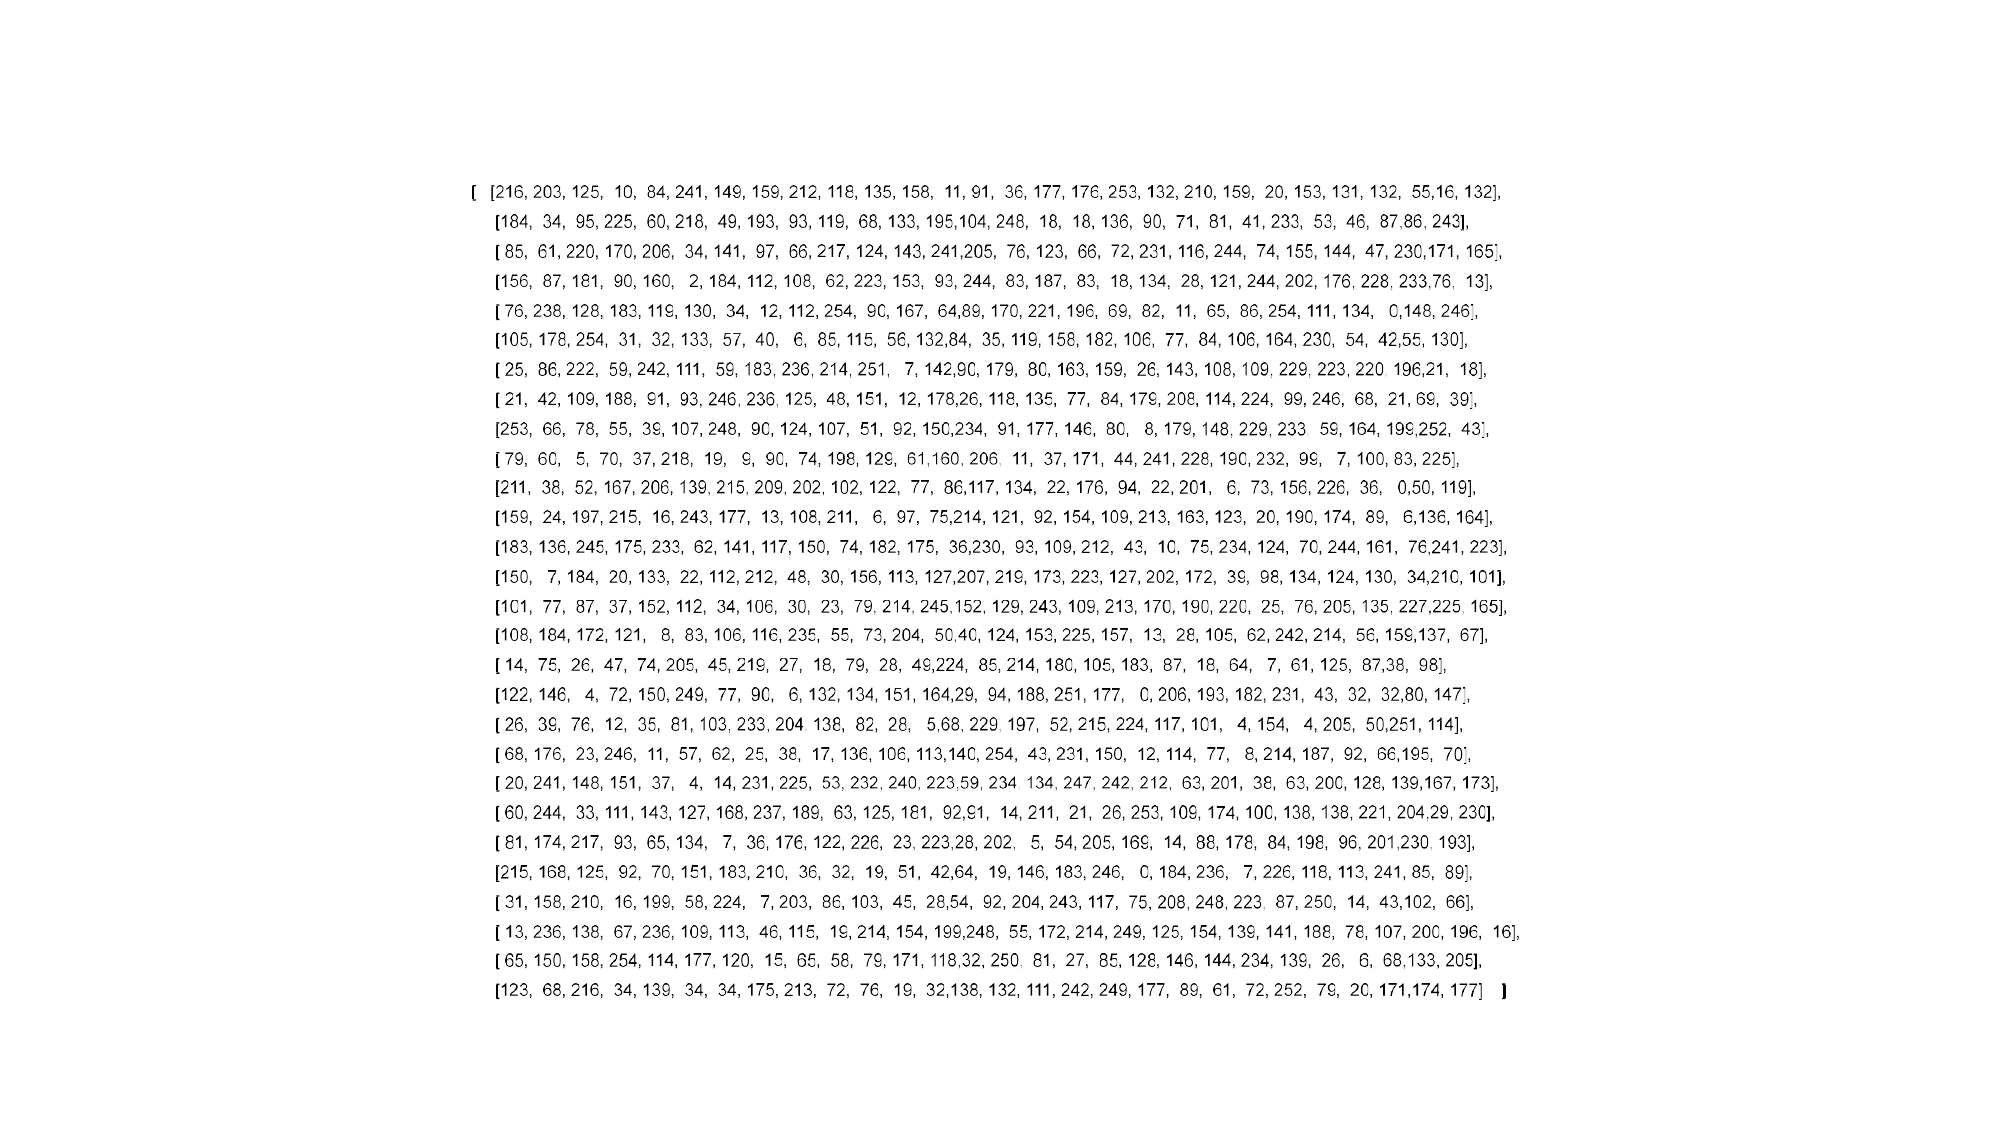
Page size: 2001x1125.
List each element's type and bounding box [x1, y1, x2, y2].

text_box [538, 658, 557, 671]
text_box [1478, 570, 1487, 583]
text_box [719, 510, 725, 523]
text_box [572, 510, 578, 523]
text_box [902, 244, 921, 258]
text_box [819, 422, 824, 435]
text_box [925, 362, 931, 375]
text_box [1450, 480, 1455, 493]
text_box [905, 304, 923, 317]
text_box [1254, 805, 1273, 819]
text_box [1228, 452, 1247, 465]
text_box [755, 332, 774, 346]
text_box [543, 422, 561, 435]
text_box [1412, 304, 1431, 317]
text_box [1266, 925, 1272, 938]
text_box [685, 244, 703, 258]
text_box [1006, 480, 1011, 493]
text_box [1367, 540, 1372, 553]
text_box [887, 332, 906, 346]
text_box [828, 244, 834, 257]
text_box [1031, 835, 1040, 849]
text_box [1067, 304, 1073, 317]
text_box [817, 244, 826, 257]
text_box [1173, 422, 1191, 435]
text_box [496, 776, 500, 792]
text_box [797, 953, 816, 967]
text_box [1164, 835, 1170, 848]
text_box [828, 185, 834, 198]
text_box [964, 510, 970, 523]
text_box [766, 452, 784, 465]
text_box [737, 658, 746, 671]
text_box [1096, 747, 1101, 760]
text_box [717, 600, 735, 613]
text_box [534, 895, 540, 908]
text_box [1398, 480, 1406, 494]
text_box [1075, 925, 1084, 938]
text_box [665, 304, 674, 317]
text_box [1104, 747, 1122, 761]
text_box [690, 925, 708, 938]
text_box [496, 422, 528, 438]
text_box [695, 214, 703, 228]
text_box [653, 510, 658, 523]
text_box [619, 776, 627, 789]
text_box [1148, 185, 1153, 198]
text_box [1286, 776, 1305, 789]
text_box [1274, 925, 1283, 938]
text_box [708, 422, 736, 435]
text_box [609, 600, 627, 613]
text_box [821, 570, 839, 583]
text_box [680, 422, 699, 435]
text_box [1200, 717, 1209, 731]
text_box [1292, 687, 1298, 701]
text_box [647, 600, 665, 613]
text_box [1111, 244, 1129, 257]
text_box [998, 983, 1016, 996]
text_box [789, 185, 798, 198]
text_box [822, 717, 841, 731]
text_box [1102, 805, 1121, 819]
text_box [1025, 865, 1044, 878]
text_box [1202, 422, 1309, 438]
text_box [543, 983, 561, 996]
text_box [1298, 570, 1316, 583]
text_box [614, 717, 623, 730]
text_box [1323, 717, 1351, 731]
text_box [1108, 304, 1127, 317]
text_box [1441, 570, 1447, 583]
text_box [1097, 717, 1106, 731]
text_box [566, 362, 594, 375]
text_box [1215, 510, 1221, 523]
text_box [534, 835, 540, 848]
text_box [955, 687, 973, 701]
text_box [1425, 776, 1430, 789]
text_box [1205, 953, 1210, 966]
text_box [638, 717, 656, 731]
text_box [1388, 392, 1397, 405]
text_box [1114, 452, 1133, 465]
text_box [902, 274, 920, 288]
text_box [1212, 953, 1231, 966]
text_box [852, 895, 857, 908]
text_box [652, 776, 670, 789]
text_box [1394, 865, 1400, 878]
text_box [1017, 658, 1023, 671]
text_box [951, 983, 957, 996]
text_box [985, 480, 994, 493]
text_box [742, 776, 760, 789]
text_box [989, 983, 995, 996]
text_box [1366, 510, 1384, 523]
text_box [1447, 244, 1453, 257]
text_box [1001, 510, 1010, 523]
text_box [510, 540, 528, 553]
text_box [1229, 274, 1235, 287]
text_box [1431, 570, 1439, 583]
text_box [1253, 776, 1272, 789]
text_box [1034, 185, 1040, 198]
text_box [581, 925, 599, 938]
text_box [718, 214, 736, 228]
text_box [1314, 214, 1332, 228]
text_box [1355, 865, 1364, 878]
text_box [995, 362, 1013, 376]
text_box [1039, 805, 1044, 819]
text_box [1167, 392, 1195, 405]
text_box [752, 185, 758, 198]
text_box [572, 274, 578, 287]
text_box [779, 747, 797, 761]
text_box [1302, 658, 1307, 671]
text_box [830, 925, 836, 938]
text_box [1362, 600, 1464, 615]
text_box [1389, 304, 1398, 317]
text_box [903, 185, 908, 198]
text_box [834, 805, 852, 819]
text_box [1138, 747, 1144, 760]
text_box [1043, 983, 1049, 996]
text_box [1009, 925, 1028, 938]
text_box [1366, 570, 1371, 583]
text_box [935, 274, 953, 288]
text_box [614, 925, 632, 938]
text_box [1001, 805, 1006, 819]
text_box [533, 304, 561, 317]
text_box [1289, 953, 1307, 967]
text_box [1067, 392, 1086, 405]
text_box [864, 628, 882, 641]
text_box [609, 687, 627, 701]
text_box [1082, 835, 1111, 849]
text_box [987, 362, 992, 375]
text_box [1451, 983, 1456, 996]
text_box [581, 510, 599, 523]
text_box [1311, 747, 1329, 761]
text_box [944, 480, 963, 494]
text_box [1057, 332, 1075, 346]
text_box [1452, 540, 1458, 553]
text_box [960, 214, 965, 228]
text_box [590, 835, 599, 848]
text_box [708, 658, 727, 671]
text_box [1097, 895, 1102, 908]
text_box [1209, 214, 1218, 228]
text_box [1155, 717, 1160, 730]
text_box [723, 953, 728, 966]
text_box [1445, 865, 1468, 882]
text_box [1096, 362, 1101, 375]
text_box [1073, 452, 1079, 465]
text_box [675, 687, 703, 701]
text_box [548, 540, 566, 553]
text_box [604, 747, 632, 761]
text_box [548, 570, 557, 583]
text_box [1286, 510, 1292, 523]
text_box [582, 983, 587, 996]
text_box [539, 332, 545, 346]
text_box [685, 835, 703, 849]
text_box [1076, 304, 1094, 317]
text_box [606, 244, 611, 257]
text_box [764, 570, 773, 583]
text_box [1012, 510, 1017, 523]
text_box [1427, 628, 1446, 641]
text_box [930, 510, 948, 523]
text_box [1197, 658, 1203, 671]
text_box [623, 628, 632, 641]
text_box [784, 983, 793, 996]
text_box [1383, 953, 1477, 970]
text_box [761, 895, 770, 908]
text_box [553, 776, 559, 789]
text_box [827, 214, 832, 228]
text_box [1441, 304, 1474, 321]
text_box [1295, 600, 1313, 613]
text_box [1055, 658, 1073, 671]
text_box [548, 332, 566, 346]
text_box [905, 925, 923, 938]
text_box [1263, 865, 1291, 878]
text_box [677, 835, 682, 848]
text_box [1428, 717, 1434, 730]
text_box [576, 570, 594, 583]
text_box [1416, 392, 1435, 405]
text_box [1084, 658, 1089, 671]
text_box [1164, 422, 1170, 435]
text_box [1266, 332, 1272, 346]
text_box [1502, 925, 1515, 941]
text_box [826, 392, 845, 405]
text_box [905, 570, 914, 583]
text_box [717, 805, 722, 819]
text_box [1078, 717, 1087, 730]
text_box [1493, 925, 1499, 938]
text_box [866, 452, 872, 465]
text_box [639, 570, 644, 583]
text_box [1143, 214, 1161, 228]
text_box [859, 214, 877, 228]
text_box [1204, 185, 1212, 198]
text_box [1315, 776, 1343, 789]
text_box [968, 214, 986, 228]
text_box [639, 687, 644, 701]
text_box [1409, 717, 1415, 730]
text_box [879, 747, 884, 760]
text_box [867, 304, 886, 317]
text_box [1151, 480, 1169, 493]
text_box [814, 835, 820, 848]
text_box [822, 776, 1020, 791]
text_box [694, 540, 713, 553]
text_box [1042, 185, 1061, 198]
text_box [876, 925, 886, 938]
text_box [794, 392, 812, 405]
text_box [1139, 274, 1145, 287]
text_box [935, 628, 953, 641]
text_box [710, 274, 715, 287]
text_box [756, 865, 765, 878]
text_box [1179, 480, 1198, 494]
text_box [1321, 658, 1326, 671]
text_box [623, 540, 642, 553]
text_box [742, 452, 751, 465]
text_box [1324, 304, 1329, 317]
text_box [876, 392, 881, 405]
text_box [681, 925, 687, 938]
text_box [1039, 925, 1044, 938]
text_box [748, 274, 753, 287]
text_box [1394, 244, 1422, 258]
text_box [1244, 687, 1262, 701]
text_box [1386, 658, 1404, 671]
text_box [543, 274, 561, 288]
text_box [878, 540, 896, 553]
text_box [751, 687, 770, 701]
text_box [629, 332, 635, 346]
text_box [1170, 805, 1176, 819]
text_box [1442, 687, 1466, 704]
text_box [637, 362, 665, 375]
text_box [1140, 687, 1149, 701]
text_box [1174, 362, 1193, 376]
text_box [652, 274, 670, 288]
text_box [897, 304, 902, 317]
text_box [1285, 925, 1291, 938]
text_box [1388, 983, 1397, 996]
text_box [1176, 628, 1195, 641]
text_box [656, 304, 662, 317]
text_box [1257, 244, 1275, 258]
text_box [1187, 244, 1192, 257]
text_box [1451, 925, 1456, 938]
text_box [1028, 805, 1037, 819]
text_box [629, 776, 635, 789]
text_box [585, 628, 604, 641]
text_box [907, 540, 913, 553]
text_box [505, 717, 523, 731]
text_box [901, 805, 907, 819]
text_box [1427, 510, 1446, 523]
text_box [1266, 717, 1285, 731]
text_box [897, 510, 915, 523]
text_box [857, 244, 862, 257]
text_box [685, 628, 703, 641]
text_box [917, 747, 922, 760]
text_box [1295, 185, 1300, 198]
text_box [685, 953, 690, 966]
text_box [803, 983, 812, 996]
text_box [501, 274, 507, 287]
text_box [1050, 717, 1068, 731]
text_box [1062, 628, 1090, 641]
text_box [1304, 717, 1313, 730]
text_box [1179, 244, 1184, 257]
text_box [506, 925, 512, 938]
text_box [931, 687, 950, 701]
text_box [1256, 510, 1275, 523]
text_box [1027, 983, 1033, 996]
text_box [501, 687, 507, 701]
text_box [685, 362, 690, 375]
text_box [619, 332, 627, 346]
text_box [1457, 510, 1462, 523]
text_box [1381, 687, 1399, 701]
text_box [547, 865, 566, 878]
text_box [538, 717, 557, 731]
text_box [1395, 422, 1414, 435]
text_box [935, 214, 953, 228]
text_box [784, 274, 790, 287]
text_box [839, 925, 848, 938]
text_box [1206, 628, 1211, 641]
text_box [543, 510, 561, 523]
text_box [956, 747, 976, 761]
text_box [1196, 865, 1224, 878]
text_box [491, 185, 504, 201]
text_box [920, 805, 926, 819]
text_box [793, 274, 811, 288]
text_box [496, 953, 500, 970]
text_box [746, 599, 752, 613]
text_box [1149, 510, 1154, 523]
text_box [496, 865, 509, 882]
text_box [1180, 983, 1198, 996]
text_box [1177, 510, 1183, 523]
text_box [1110, 510, 1128, 523]
text_box [951, 244, 957, 257]
text_box [681, 717, 687, 730]
text_box [505, 304, 523, 317]
text_box [1247, 274, 1275, 287]
text_box [1339, 835, 1432, 851]
text_box [1349, 422, 1355, 435]
text_box [576, 600, 594, 613]
text_box [753, 805, 781, 819]
text_box [1405, 895, 1410, 908]
text_box [1299, 452, 1318, 465]
text_box [612, 480, 631, 494]
text_box [1190, 925, 1196, 938]
text_box [779, 776, 807, 789]
text_box [641, 480, 669, 494]
text_box [1411, 747, 1429, 761]
text_box [1111, 274, 1117, 287]
text_box [1186, 570, 1191, 583]
text_box [1258, 540, 1263, 553]
text_box [566, 244, 594, 258]
text_box [748, 214, 753, 228]
text_box [736, 925, 745, 938]
text_box [1459, 925, 1478, 938]
text_box [822, 895, 841, 908]
text_box [748, 983, 753, 996]
text_box [893, 422, 912, 435]
text_box [1242, 362, 1387, 378]
text_box [604, 480, 610, 493]
text_box [505, 895, 514, 908]
text_box [547, 687, 566, 701]
text_box [1271, 214, 1299, 228]
text_box [1182, 776, 1201, 789]
text_box [870, 480, 875, 493]
text_box [732, 540, 741, 553]
text_box [893, 835, 1015, 851]
text_box [620, 510, 625, 523]
text_box [505, 452, 523, 465]
text_box [1223, 185, 1229, 198]
text_box [786, 392, 791, 405]
text_box [505, 747, 523, 761]
text_box [571, 835, 580, 848]
text_box [1195, 244, 1204, 258]
text_box [700, 865, 706, 878]
text_box [1138, 392, 1157, 405]
text_box [1336, 570, 1354, 583]
text_box [752, 628, 758, 641]
text_box [846, 658, 864, 671]
text_box [1226, 835, 1232, 848]
text_box [1007, 658, 1016, 671]
text_box [1092, 452, 1098, 465]
text_box [647, 835, 665, 849]
text_box [652, 540, 680, 553]
text_box [894, 983, 900, 996]
text_box [931, 953, 1022, 969]
text_box [643, 274, 649, 287]
text_box [714, 185, 720, 198]
text_box [840, 540, 858, 553]
text_box [836, 452, 855, 465]
text_box [751, 422, 770, 435]
text_box [832, 865, 850, 878]
text_box [1138, 983, 1144, 996]
text_box [519, 865, 528, 878]
text_box [1351, 304, 1370, 317]
text_box [966, 925, 994, 938]
text_box [1122, 658, 1127, 671]
text_box [652, 332, 670, 346]
text_box [519, 480, 524, 493]
text_box [1444, 747, 1467, 764]
text_box [857, 392, 862, 405]
text_box [864, 333, 873, 346]
text_box [1130, 392, 1136, 405]
text_box [643, 983, 649, 996]
text_box [690, 332, 708, 346]
text_box [953, 185, 959, 198]
text_box [1421, 983, 1440, 996]
text_box [1316, 304, 1321, 317]
text_box [1122, 835, 1127, 848]
text_box [1346, 333, 1364, 346]
text_box [1332, 628, 1341, 641]
text_box [1312, 392, 1340, 405]
text_box [991, 304, 997, 317]
text_box [643, 895, 649, 908]
text_box [505, 244, 523, 258]
text_box [807, 540, 825, 553]
text_box [1305, 835, 1324, 849]
text_box [926, 214, 932, 228]
text_box [1048, 332, 1054, 346]
text_box [516, 895, 521, 908]
text_box [606, 805, 611, 819]
text_box [1028, 304, 1046, 317]
text_box [637, 658, 656, 671]
text_box [548, 628, 566, 641]
text_box [836, 244, 845, 258]
text_box [1044, 274, 1062, 288]
text_box [496, 747, 500, 764]
text_box [1241, 953, 1269, 967]
text_box [809, 687, 815, 701]
text_box [996, 628, 1015, 641]
text_box [1313, 628, 1322, 641]
text_box [998, 865, 1006, 878]
text_box [1379, 185, 1397, 198]
text_box [1237, 925, 1255, 938]
text_box [1089, 717, 1094, 730]
text_box [666, 658, 694, 671]
text_box [1322, 953, 1340, 967]
text_box [1113, 925, 1141, 938]
text_box [1280, 480, 1286, 493]
text_box [759, 925, 778, 938]
text_box [1028, 747, 1047, 761]
text_box [1267, 658, 1276, 671]
text_box [1064, 510, 1069, 523]
text_box [647, 185, 665, 198]
text_box [745, 362, 889, 378]
text_box [1049, 214, 1057, 228]
text_box [982, 185, 987, 198]
text_box [1234, 835, 1253, 849]
text_box [955, 422, 983, 435]
text_box [1437, 362, 1442, 375]
text_box [770, 540, 776, 553]
text_box [931, 865, 949, 878]
text_box [1303, 747, 1308, 760]
text_box [647, 687, 665, 701]
text_box [619, 865, 637, 878]
text_box [505, 835, 514, 849]
text_box [925, 570, 931, 583]
text_box [1206, 658, 1215, 671]
text_box [1144, 599, 1150, 613]
text_box [677, 362, 682, 375]
text_box [1035, 274, 1041, 287]
text_box [1222, 392, 1231, 405]
text_box [907, 392, 916, 405]
text_box [576, 214, 594, 228]
text_box [1171, 717, 1180, 730]
text_box [1380, 214, 1460, 230]
text_box [1077, 480, 1082, 493]
text_box [571, 717, 590, 731]
text_box [931, 422, 950, 435]
text_box [1213, 362, 1231, 376]
text_box [1119, 274, 1128, 288]
text_box [963, 274, 991, 287]
text_box [859, 570, 877, 583]
text_box [866, 865, 872, 878]
text_box [496, 835, 500, 852]
text_box [718, 688, 736, 701]
text_box [505, 776, 523, 789]
text_box [1289, 480, 1307, 494]
text_box [1466, 244, 1472, 257]
text_box [949, 332, 967, 346]
text_box [580, 185, 599, 198]
text_box [1479, 600, 1502, 616]
text_box [1013, 452, 1018, 465]
text_box [1163, 658, 1182, 671]
text_box [696, 185, 701, 198]
text_box [614, 835, 632, 849]
text_box [689, 274, 698, 287]
text_box [997, 392, 1003, 405]
text_box [806, 925, 815, 938]
text_box [789, 422, 807, 435]
text_box [1211, 776, 1229, 789]
text_box [1034, 570, 1040, 583]
text_box [614, 805, 619, 819]
text_box [860, 895, 878, 908]
text_box [1110, 628, 1128, 641]
text_box [917, 332, 922, 346]
text_box [1101, 392, 1119, 405]
text_box [764, 274, 773, 287]
text_box [1440, 332, 1463, 349]
text_box [1130, 835, 1149, 849]
text_box [1042, 570, 1061, 583]
text_box [680, 392, 778, 408]
text_box [927, 717, 1001, 733]
text_box [1405, 687, 1423, 701]
text_box [989, 865, 995, 878]
text_box [1102, 688, 1120, 701]
text_box [1228, 332, 1234, 346]
text_box [1116, 599, 1121, 613]
text_box [1054, 687, 1073, 701]
text_box [1033, 953, 1042, 967]
text_box [693, 304, 711, 317]
text_box [893, 953, 899, 966]
text_box [1086, 925, 1092, 938]
text_box [1408, 540, 1427, 553]
text_box [1027, 422, 1033, 435]
text_box [840, 480, 858, 494]
text_box [1219, 600, 1247, 613]
text_box [1106, 422, 1125, 435]
text_box [577, 628, 583, 641]
text_box [1475, 274, 1488, 291]
text_box [1422, 452, 1455, 468]
text_box [1118, 570, 1137, 583]
text_box [652, 983, 670, 996]
text_box [679, 805, 684, 819]
text_box [1167, 747, 1172, 760]
text_box [935, 925, 940, 938]
text_box [615, 185, 621, 198]
text_box [1285, 274, 1313, 288]
text_box [1092, 658, 1111, 671]
text_box [784, 835, 803, 849]
text_box [826, 274, 844, 288]
text_box [873, 510, 882, 523]
text_box [576, 540, 604, 553]
text_box [1027, 776, 1171, 791]
text_box [778, 540, 787, 553]
text_box [1322, 805, 1490, 822]
text_box [1124, 600, 1133, 613]
text_box [680, 480, 824, 496]
text_box [821, 747, 830, 760]
text_box [1474, 185, 1496, 201]
text_box [790, 510, 796, 523]
text_box [714, 776, 720, 789]
text_box [1094, 925, 1103, 938]
text_box [1069, 805, 1078, 819]
text_box [510, 510, 528, 523]
text_box [911, 185, 929, 198]
text_box [671, 717, 680, 731]
text_box [1046, 658, 1052, 671]
text_box [1354, 776, 1359, 789]
text_box [1035, 983, 1041, 996]
text_box [1185, 510, 1204, 523]
text_box [1138, 510, 1147, 523]
text_box [496, 983, 500, 1000]
text_box [1413, 895, 1431, 908]
text_box [1131, 805, 1159, 819]
text_box [1323, 600, 1351, 613]
text_box [496, 480, 509, 497]
text_box [977, 480, 983, 493]
text_box [1073, 214, 1079, 228]
text_box [850, 570, 856, 583]
text_box [1347, 865, 1352, 878]
text_box [934, 747, 942, 761]
text_box [533, 805, 561, 819]
text_box [827, 983, 845, 996]
text_box [795, 983, 800, 996]
text_box [962, 304, 980, 317]
text_box [576, 805, 594, 819]
text_box [585, 865, 604, 878]
text_box [1246, 983, 1264, 996]
text_box [505, 362, 523, 376]
text_box [1292, 805, 1310, 819]
text_box [714, 244, 720, 257]
text_box [1251, 480, 1269, 494]
text_box [905, 362, 914, 375]
text_box [808, 185, 817, 198]
text_box [1229, 658, 1248, 671]
text_box [710, 570, 715, 583]
text_box [661, 510, 670, 523]
text_box [510, 274, 528, 288]
text_box [1017, 687, 1023, 701]
text_box [731, 953, 749, 967]
text_box [722, 185, 741, 198]
text_box [727, 510, 746, 523]
text_box [756, 244, 774, 258]
text_box [1080, 805, 1086, 819]
text_box [967, 805, 976, 819]
text_box [515, 925, 523, 938]
text_box [1095, 332, 1113, 346]
text_box [756, 983, 774, 996]
text_box [1324, 244, 1330, 257]
text_box [1374, 570, 1392, 583]
text_box [496, 717, 500, 734]
text_box [1158, 510, 1166, 523]
text_box [543, 895, 561, 908]
text_box [1167, 540, 1176, 553]
text_box [824, 304, 852, 317]
text_box [1441, 480, 1447, 493]
text_box [1461, 422, 1485, 438]
text_box [1387, 422, 1393, 435]
text_box [642, 422, 661, 435]
text_box [1366, 452, 1384, 465]
text_box [1132, 332, 1151, 346]
text_box [1310, 865, 1316, 878]
text_box [1006, 392, 1015, 405]
text_box [1268, 304, 1296, 317]
text_box [1143, 452, 1161, 465]
text_box [585, 688, 594, 701]
text_box [509, 983, 528, 996]
text_box [1197, 687, 1203, 701]
text_box [979, 658, 997, 671]
text_box [1394, 362, 1400, 375]
text_box [1228, 925, 1234, 938]
text_box [1332, 185, 1338, 198]
text_box [1350, 983, 1369, 996]
text_box [1276, 895, 1294, 908]
text_box [510, 332, 528, 346]
text_box [543, 600, 561, 613]
text_box [1008, 422, 1014, 435]
text_box [1245, 747, 1254, 761]
text_box [1291, 658, 1300, 671]
text_box [539, 628, 545, 641]
text_box [1312, 925, 1331, 938]
text_box [575, 480, 593, 494]
text_box [1295, 510, 1313, 523]
text_box [687, 805, 706, 819]
text_box [1378, 332, 1397, 346]
text_box [1412, 185, 1430, 198]
text_box [1320, 422, 1338, 435]
text_box [679, 747, 697, 760]
text_box [1014, 480, 1032, 494]
text_box [506, 185, 512, 198]
text_box [581, 274, 590, 288]
text_box [1082, 214, 1090, 228]
text_box [912, 658, 931, 671]
text_box [1470, 540, 1502, 556]
text_box [872, 805, 890, 819]
text_box [1191, 600, 1209, 613]
text_box [1102, 214, 1107, 228]
text_box [1304, 895, 1332, 908]
text_box [1012, 895, 1040, 908]
text_box [747, 835, 765, 849]
text_box [572, 925, 578, 938]
text_box [716, 362, 734, 376]
text_box [726, 304, 745, 317]
text_box [964, 244, 992, 258]
text_box [1086, 332, 1092, 346]
text_box [863, 805, 869, 819]
text_box [846, 510, 851, 523]
text_box [779, 658, 798, 671]
text_box [639, 599, 644, 613]
text_box [681, 865, 687, 878]
text_box [885, 687, 890, 701]
text_box [1006, 570, 1011, 583]
text_box [1102, 628, 1107, 641]
text_box [576, 747, 594, 761]
text_box [712, 747, 730, 761]
text_box [818, 332, 836, 346]
text_box [1280, 953, 1286, 966]
text_box [1348, 895, 1353, 908]
text_box [1104, 362, 1122, 376]
text_box [769, 304, 778, 317]
text_box [1465, 185, 1471, 198]
text_box [1412, 925, 1440, 938]
text_box [995, 570, 1004, 583]
text_box [1147, 983, 1165, 996]
text_box [745, 747, 764, 761]
text_box [1040, 214, 1046, 228]
text_box [647, 392, 656, 405]
text_box [1439, 835, 1445, 848]
text_box [1074, 687, 1080, 701]
text_box [1470, 570, 1475, 583]
text_box [610, 304, 616, 317]
text_box [949, 747, 954, 760]
text_box [514, 185, 523, 198]
text_box [1176, 215, 1185, 228]
text_box [874, 452, 893, 465]
text_box [1272, 687, 1291, 701]
text_box [789, 687, 798, 701]
text_box [1028, 332, 1037, 346]
text_box [1324, 274, 1454, 290]
text_box [1469, 362, 1482, 379]
text_box [510, 214, 528, 228]
text_box [1172, 835, 1182, 848]
text_box [664, 953, 674, 966]
text_box [1375, 925, 1381, 938]
text_box [1026, 687, 1044, 701]
text_box [792, 805, 798, 819]
text_box [1471, 599, 1477, 613]
text_box [1026, 628, 1031, 641]
text_box [648, 304, 654, 317]
text_box [897, 570, 902, 583]
text_box [539, 687, 545, 701]
text_box [1402, 747, 1408, 760]
text_box [652, 895, 670, 908]
text_box [1206, 687, 1224, 701]
text_box [1110, 214, 1128, 228]
text_box [538, 244, 547, 258]
text_box [568, 392, 573, 405]
text_box [1184, 185, 1193, 198]
text_box [1474, 244, 1498, 261]
text_box [510, 600, 519, 613]
text_box [723, 628, 741, 641]
text_box [718, 570, 723, 583]
text_box [856, 717, 874, 731]
text_box [1419, 510, 1424, 523]
text_box [1448, 835, 1470, 852]
text_box [1471, 776, 1494, 792]
text_box [1295, 244, 1313, 258]
text_box [897, 925, 902, 938]
text_box [1419, 628, 1424, 641]
text_box [1142, 304, 1160, 317]
text_box [549, 244, 554, 257]
text_box [1246, 805, 1251, 819]
text_box [857, 925, 866, 938]
text_box [957, 362, 976, 376]
text_box [955, 865, 973, 878]
text_box [520, 599, 526, 613]
text_box [606, 717, 611, 730]
text_box [1502, 983, 1506, 1000]
text_box [539, 865, 545, 878]
text_box [496, 895, 500, 912]
text_box [901, 953, 910, 966]
text_box [1450, 392, 1473, 409]
text_box [1290, 570, 1295, 583]
text_box [672, 452, 677, 465]
text_box [614, 244, 632, 258]
text_box [1160, 865, 1165, 878]
text_box [972, 540, 1000, 553]
text_box [1404, 304, 1410, 317]
text_box [1081, 452, 1090, 465]
text_box [1008, 717, 1014, 730]
text_box [1108, 185, 1137, 198]
text_box [953, 510, 962, 523]
text_box [680, 510, 708, 523]
text_box [1392, 776, 1397, 789]
text_box [775, 865, 784, 878]
text_box [1356, 895, 1365, 908]
text_box [1394, 452, 1412, 465]
text_box [722, 776, 732, 789]
text_box [1146, 570, 1174, 583]
text_box [801, 805, 819, 819]
text_box [1343, 304, 1348, 317]
text_box [604, 214, 632, 228]
text_box [854, 274, 882, 288]
text_box [789, 304, 794, 317]
text_box [894, 244, 900, 257]
text_box [1064, 865, 1082, 878]
text_box [870, 540, 875, 553]
text_box [996, 214, 1024, 228]
text_box [1214, 244, 1242, 257]
text_box [713, 452, 722, 465]
text_box [887, 747, 906, 761]
text_box [789, 244, 807, 258]
text_box [788, 628, 816, 641]
text_box [582, 835, 587, 848]
text_box [936, 658, 964, 671]
text_box [849, 747, 868, 761]
text_box [501, 628, 507, 641]
text_box [590, 895, 599, 908]
text_box [1268, 835, 1286, 849]
text_box [1015, 540, 1034, 553]
text_box [761, 628, 766, 641]
text_box [1009, 806, 1018, 819]
text_box [1419, 658, 1442, 674]
text_box [681, 332, 687, 346]
text_box [543, 214, 561, 228]
text_box [1232, 185, 1250, 198]
text_box [1314, 687, 1333, 701]
text_box [1026, 392, 1031, 405]
text_box [998, 422, 1006, 435]
text_box [813, 747, 818, 760]
text_box [1223, 983, 1229, 996]
text_box [725, 805, 743, 819]
text_box [577, 865, 583, 878]
text_box [847, 687, 853, 701]
text_box [1045, 244, 1063, 258]
text_box [822, 835, 841, 848]
text_box [788, 600, 806, 613]
text_box [1332, 244, 1351, 258]
text_box [819, 214, 824, 228]
text_box [623, 185, 632, 198]
text_box [1216, 806, 1235, 819]
text_box [959, 392, 978, 405]
text_box [1460, 362, 1466, 375]
text_box [1463, 776, 1468, 789]
text_box [514, 658, 523, 671]
text_box [1328, 570, 1333, 583]
text_box [1351, 185, 1357, 198]
text_box [1208, 805, 1214, 819]
text_box [1357, 422, 1376, 435]
text_box [1362, 776, 1381, 789]
text_box [1220, 214, 1226, 228]
text_box [1158, 540, 1164, 553]
text_box [871, 422, 876, 435]
text_box [893, 274, 899, 287]
text_box [1329, 658, 1347, 671]
text_box [622, 805, 627, 819]
text_box [1214, 392, 1220, 405]
text_box [933, 362, 952, 375]
text_box [1219, 274, 1228, 287]
text_box [1037, 244, 1042, 257]
text_box [1192, 717, 1197, 730]
text_box [860, 422, 869, 435]
text_box [1428, 244, 1434, 257]
text_box [680, 452, 689, 465]
text_box [580, 304, 599, 317]
text_box [1317, 983, 1336, 996]
text_box [799, 452, 817, 465]
text_box [912, 953, 918, 966]
text_box [892, 628, 920, 641]
text_box [779, 895, 807, 908]
text_box [865, 244, 883, 257]
text_box [538, 392, 556, 405]
text_box [1357, 452, 1363, 465]
text_box [756, 658, 765, 671]
text_box [1303, 332, 1331, 346]
text_box [916, 540, 934, 553]
text_box [1077, 274, 1095, 288]
text_box [634, 628, 640, 641]
text_box [743, 540, 748, 553]
text_box [1415, 422, 1447, 438]
text_box [718, 983, 736, 996]
text_box [572, 953, 578, 966]
text_box [800, 185, 805, 198]
text_box [798, 540, 804, 553]
text_box [1148, 274, 1166, 288]
text_box [1205, 362, 1210, 375]
text_box [1068, 599, 1074, 613]
text_box [910, 805, 919, 819]
text_box [1237, 717, 1247, 730]
text_box [878, 480, 896, 493]
text_box [675, 214, 684, 228]
text_box [642, 925, 670, 938]
text_box [615, 895, 621, 908]
text_box [1407, 570, 1426, 583]
text_box [767, 865, 772, 878]
text_box [576, 452, 585, 465]
text_box [680, 570, 698, 583]
text_box [761, 185, 779, 198]
text_box [538, 452, 557, 465]
text_box [1045, 540, 1050, 553]
text_box [1190, 540, 1209, 553]
text_box [797, 304, 803, 317]
text_box [685, 983, 703, 996]
text_box [831, 628, 849, 641]
text_box [1099, 953, 1118, 967]
text_box [571, 983, 580, 996]
text_box [1324, 510, 1330, 523]
text_box [1366, 717, 1384, 731]
text_box [1168, 865, 1186, 878]
text_box [501, 510, 507, 523]
text_box [1139, 244, 1158, 258]
text_box [724, 540, 730, 553]
text_box [1318, 865, 1327, 878]
text_box [1110, 570, 1115, 583]
text_box [960, 983, 978, 996]
text_box [931, 244, 950, 257]
text_box [1386, 628, 1391, 641]
text_box [1207, 747, 1225, 760]
text_box [628, 510, 637, 523]
text_box [765, 953, 771, 966]
text_box [728, 865, 746, 878]
text_box [1118, 480, 1137, 494]
text_box [855, 332, 861, 346]
text_box [1433, 776, 1452, 789]
text_box [1066, 953, 1084, 966]
text_box [496, 805, 500, 822]
text_box [1345, 925, 1364, 938]
text_box [501, 332, 507, 346]
text_box [865, 185, 870, 198]
text_box [1304, 925, 1310, 938]
text_box [938, 304, 957, 317]
text_box [1089, 895, 1094, 908]
text_box [1029, 600, 1057, 613]
text_box [1302, 865, 1307, 878]
text_box [543, 953, 561, 967]
text_box [1077, 600, 1095, 613]
text_box [1167, 362, 1172, 375]
text_box [936, 392, 954, 405]
text_box [1085, 480, 1103, 494]
text_box [533, 185, 561, 198]
text_box [1413, 983, 1419, 996]
text_box [658, 392, 663, 405]
text_box [1130, 658, 1148, 671]
text_box [501, 570, 507, 583]
text_box [1156, 185, 1174, 198]
text_box [972, 185, 980, 198]
text_box [675, 185, 694, 198]
text_box [755, 600, 773, 613]
text_box [1163, 452, 1169, 465]
text_box [1047, 480, 1065, 493]
text_box [1374, 865, 1392, 878]
text_box [633, 452, 651, 465]
text_box [1261, 600, 1280, 613]
text_box [1444, 717, 1458, 734]
text_box [1092, 540, 1098, 553]
text_box [1432, 332, 1437, 346]
text_box [1394, 628, 1413, 641]
text_box [505, 805, 523, 819]
text_box [851, 835, 879, 849]
text_box [988, 687, 1006, 701]
text_box [1034, 510, 1052, 523]
text_box [888, 214, 894, 228]
text_box [1236, 687, 1241, 701]
text_box [1137, 362, 1156, 376]
text_box [888, 570, 894, 583]
text_box [1263, 747, 1272, 760]
text_box [923, 687, 928, 701]
text_box [1007, 244, 1025, 258]
text_box [685, 599, 690, 613]
text_box [873, 185, 891, 198]
text_box [609, 510, 618, 523]
text_box [933, 570, 952, 583]
text_box [1241, 392, 1269, 405]
text_box [719, 865, 725, 878]
text_box [1176, 304, 1182, 317]
text_box [911, 480, 929, 493]
text_box [949, 540, 967, 553]
text_box [1116, 717, 1144, 730]
text_box [1297, 835, 1303, 848]
text_box [576, 392, 594, 405]
text_box [1274, 983, 1302, 996]
text_box [1182, 599, 1188, 613]
text_box [685, 895, 703, 908]
text_box [1437, 185, 1442, 198]
text_box [856, 687, 874, 701]
text_box [1299, 540, 1318, 553]
text_box [776, 835, 782, 848]
text_box [1360, 480, 1378, 494]
text_box [1213, 983, 1222, 996]
text_box [1380, 983, 1385, 996]
text_box [510, 628, 528, 641]
text_box [1093, 687, 1099, 701]
text_box [1021, 452, 1027, 465]
text_box [926, 983, 945, 996]
text_box [1124, 332, 1130, 346]
text_box [854, 600, 985, 615]
text_box [789, 925, 794, 938]
text_box [1446, 895, 1469, 911]
text_box [781, 422, 786, 435]
text_box [1282, 747, 1292, 760]
text_box [501, 599, 507, 613]
text_box [580, 776, 599, 789]
text_box [989, 392, 995, 405]
text_box [1020, 332, 1025, 346]
text_box [818, 687, 836, 701]
text_box [821, 600, 839, 613]
text_box [1258, 717, 1263, 730]
text_box [1284, 392, 1302, 405]
text_box [1137, 953, 1156, 967]
text_box [501, 214, 507, 228]
text_box [1196, 835, 1215, 849]
text_box [649, 805, 668, 819]
text_box [1165, 333, 1184, 346]
text_box [571, 658, 590, 671]
text_box [1341, 185, 1350, 198]
text_box [1237, 332, 1255, 346]
text_box [814, 658, 820, 671]
text_box [1227, 570, 1246, 583]
text_box [1375, 540, 1384, 553]
text_box [957, 570, 985, 583]
text_box [1058, 362, 1063, 375]
text_box [615, 540, 621, 553]
text_box [1210, 717, 1216, 730]
text_box [733, 244, 739, 257]
text_box [1426, 362, 1435, 375]
text_box [1043, 953, 1049, 966]
text_box [609, 362, 627, 376]
text_box [1001, 600, 1019, 613]
text_box [1244, 865, 1253, 878]
text_box [1099, 983, 1127, 996]
text_box [1146, 747, 1155, 760]
text_box [641, 805, 646, 819]
text_box [719, 925, 725, 938]
text_box [648, 747, 654, 760]
text_box [927, 392, 933, 405]
text_box [1260, 570, 1279, 583]
text_box [1048, 304, 1054, 317]
text_box [1025, 658, 1035, 671]
text_box [841, 747, 847, 760]
text_box [1338, 865, 1344, 878]
text_box [904, 687, 910, 701]
text_box [1179, 805, 1197, 819]
text_box [1056, 865, 1061, 878]
text_box [1365, 244, 1384, 258]
text_box [1174, 953, 1193, 967]
text_box [542, 480, 560, 494]
text_box [1359, 953, 1369, 967]
text_box [1242, 215, 1251, 228]
text_box [1181, 452, 1209, 465]
text_box [647, 570, 665, 583]
text_box [828, 452, 834, 465]
text_box [1275, 628, 1303, 641]
text_box [533, 925, 561, 938]
text_box [543, 747, 561, 761]
text_box [1160, 244, 1165, 257]
text_box [865, 392, 874, 405]
text_box [1348, 687, 1366, 701]
text_box [689, 776, 698, 789]
text_box [1016, 717, 1035, 731]
text_box [572, 304, 578, 317]
text_box [756, 274, 761, 287]
text_box [1286, 244, 1292, 257]
text_box [827, 510, 836, 523]
text_box [1465, 510, 1488, 527]
text_box [590, 983, 599, 996]
text_box [864, 953, 882, 967]
text_box [609, 570, 627, 583]
text_box [506, 658, 512, 671]
text_box [797, 925, 803, 938]
text_box [1187, 214, 1192, 228]
text_box [496, 687, 500, 704]
text_box [1047, 925, 1065, 938]
text_box [1437, 244, 1446, 258]
text_box [1317, 480, 1345, 494]
text_box [1124, 540, 1143, 553]
text_box [1253, 214, 1259, 228]
text_box [831, 953, 849, 967]
text_box [1152, 925, 1158, 938]
text_box [1206, 392, 1211, 405]
text_box [879, 658, 897, 671]
text_box [1303, 185, 1321, 198]
text_box [1102, 510, 1107, 523]
text_box [761, 304, 766, 317]
text_box [600, 452, 618, 465]
text_box [875, 865, 883, 878]
text_box [1324, 628, 1330, 641]
text_box [614, 274, 632, 288]
text_box [1028, 362, 1047, 376]
text_box [1175, 747, 1180, 760]
text_box [1047, 805, 1053, 819]
text_box [945, 185, 951, 198]
text_box [847, 332, 853, 346]
text_box [756, 570, 761, 583]
text_box [576, 422, 594, 435]
text_box [726, 570, 735, 583]
text_box [700, 717, 807, 733]
text_box [571, 895, 580, 908]
text_box [647, 214, 665, 228]
text_box [591, 274, 597, 287]
text_box [1219, 540, 1247, 553]
text_box [606, 392, 611, 405]
text_box [868, 925, 874, 938]
text_box [685, 304, 690, 317]
text_box [609, 422, 627, 435]
text_box [642, 244, 670, 258]
text_box [672, 422, 677, 435]
text_box [898, 865, 907, 878]
text_box [1044, 452, 1062, 465]
text_box [677, 599, 682, 613]
text_box [1489, 570, 1494, 583]
text_box [1231, 776, 1236, 789]
text_box [1247, 628, 1265, 641]
text_box [1400, 776, 1418, 789]
text_box [925, 747, 931, 760]
text_box [1000, 304, 1018, 317]
text_box [693, 953, 711, 966]
text_box [762, 540, 767, 553]
text_box [774, 953, 783, 967]
text_box [516, 835, 521, 848]
text_box [1227, 480, 1236, 494]
text_box [693, 599, 702, 613]
text_box [822, 658, 831, 671]
text_box [686, 214, 692, 228]
text_box [832, 480, 837, 493]
text_box [714, 628, 720, 641]
text_box [516, 392, 521, 405]
text_box [925, 332, 943, 346]
text_box [693, 362, 699, 375]
text_box [1220, 452, 1226, 465]
text_box [539, 540, 545, 553]
text_box [1199, 332, 1217, 346]
text_box [1158, 687, 1186, 701]
text_box [661, 452, 670, 465]
text_box [1460, 628, 1483, 644]
text_box [1184, 304, 1190, 317]
text_box [581, 953, 599, 967]
text_box [1428, 540, 1450, 556]
text_box [1144, 628, 1150, 641]
text_box [943, 805, 961, 819]
text_box [1066, 362, 1084, 376]
text_box [1356, 628, 1375, 641]
text_box [1403, 510, 1413, 523]
text_box [623, 895, 632, 908]
text_box [893, 688, 902, 701]
text_box [1337, 452, 1346, 465]
text_box [1389, 717, 1408, 731]
text_box [1370, 185, 1376, 198]
text_box [836, 185, 842, 198]
text_box [805, 304, 814, 317]
text_box [1072, 510, 1090, 523]
text_box [1199, 925, 1217, 938]
text_box [582, 895, 587, 908]
text_box [982, 332, 1000, 346]
text_box [1167, 953, 1172, 966]
text_box [1195, 185, 1201, 198]
text_box [656, 953, 662, 966]
text_box [983, 895, 1001, 908]
text_box [835, 214, 844, 228]
text_box [888, 717, 907, 731]
text_box [950, 895, 968, 908]
text_box [1210, 274, 1216, 287]
text_box [897, 214, 915, 228]
text_box [1362, 658, 1381, 671]
text_box [893, 895, 912, 908]
text_box [1274, 332, 1293, 346]
text_box [954, 628, 977, 644]
text_box [1194, 570, 1212, 583]
text_box [533, 776, 552, 789]
text_box [1065, 422, 1070, 435]
text_box [899, 392, 905, 405]
text_box [1346, 214, 1365, 228]
text_box [1014, 570, 1023, 583]
text_box [1049, 895, 1077, 908]
text_box [762, 510, 767, 523]
text_box [723, 835, 732, 848]
text_box [1140, 865, 1149, 878]
text_box [1183, 747, 1192, 760]
text_box [723, 333, 741, 346]
text_box [543, 835, 561, 848]
text_box [814, 717, 820, 730]
text_box [1266, 540, 1285, 553]
text_box [510, 570, 528, 583]
text_box [972, 510, 981, 523]
text_box [985, 747, 1013, 761]
text_box [827, 422, 845, 435]
text_box [615, 628, 621, 641]
text_box [787, 570, 806, 583]
text_box [1379, 895, 1398, 908]
text_box [1072, 185, 1077, 198]
text_box [1355, 392, 1373, 405]
text_box [727, 925, 733, 938]
text_box [1466, 274, 1472, 287]
text_box [1307, 304, 1313, 317]
text_box [1034, 392, 1053, 405]
text_box [926, 895, 945, 908]
text_box [511, 865, 516, 878]
text_box [1265, 185, 1283, 198]
text_box [505, 953, 523, 967]
text_box [1092, 865, 1120, 878]
text_box [838, 510, 843, 523]
text_box [770, 510, 779, 523]
text_box [756, 214, 774, 228]
text_box [1223, 510, 1242, 523]
text_box [496, 925, 500, 941]
text_box [748, 658, 753, 671]
text_box [923, 422, 928, 435]
text_box [789, 214, 807, 228]
text_box [501, 540, 507, 553]
text_box [610, 776, 616, 789]
text_box [1256, 452, 1284, 465]
text_box [1034, 628, 1053, 641]
text_box [576, 332, 604, 346]
text_box [1061, 983, 1089, 996]
text_box [538, 362, 557, 376]
text_box [604, 658, 623, 671]
text_box [572, 185, 578, 198]
text_box [1056, 747, 1075, 761]
text_box [1181, 274, 1199, 288]
text_box [722, 244, 732, 258]
text_box [1005, 185, 1023, 198]
text_box [1035, 422, 1054, 435]
text_box [799, 510, 817, 523]
text_box [1073, 422, 1092, 435]
text_box [534, 747, 540, 760]
text_box [648, 953, 654, 966]
text_box [1445, 185, 1454, 198]
text_box [993, 599, 998, 613]
text_box [745, 570, 754, 583]
text_box [1434, 687, 1440, 701]
text_box [1129, 953, 1134, 966]
text_box [969, 480, 974, 493]
text_box [1053, 540, 1071, 553]
text_box [1207, 304, 1225, 317]
text_box [1100, 540, 1109, 553]
text_box [656, 747, 662, 760]
text_box [1006, 274, 1024, 288]
text_box [1377, 747, 1396, 761]
text_box [1152, 600, 1171, 613]
text_box [1163, 717, 1169, 730]
text_box [1284, 805, 1289, 819]
text_box [762, 776, 767, 789]
text_box [1458, 480, 1471, 497]
text_box [977, 805, 983, 819]
text_box [1437, 717, 1442, 730]
text_box [1240, 304, 1258, 317]
text_box [1386, 540, 1391, 553]
text_box [1161, 925, 1179, 938]
text_box [1450, 570, 1459, 583]
text_box [652, 865, 670, 878]
text_box [1153, 628, 1162, 641]
text_box [1105, 599, 1114, 613]
text_box [1402, 333, 1421, 346]
text_box [705, 452, 710, 465]
text_box [614, 983, 632, 996]
text_box [511, 480, 516, 493]
text_box [1055, 835, 1073, 849]
text_box [713, 895, 741, 908]
text_box [860, 983, 879, 996]
text_box [1012, 332, 1017, 346]
text_box [1077, 747, 1082, 760]
text_box [1081, 540, 1090, 553]
text_box [572, 776, 578, 789]
text_box [614, 392, 632, 405]
text_box [690, 865, 699, 878]
text_box [909, 865, 914, 878]
text_box [661, 628, 670, 641]
text_box [1078, 244, 1096, 258]
text_box [769, 628, 778, 641]
text_box [1402, 362, 1421, 376]
text_box [1071, 570, 1099, 583]
text_box [718, 274, 736, 288]
text_box [988, 628, 993, 641]
text_box [1399, 392, 1404, 405]
text_box [1145, 422, 1153, 435]
text_box [1332, 510, 1351, 523]
text_box [1383, 925, 1402, 938]
text_box [799, 865, 817, 878]
text_box [1328, 540, 1356, 553]
text_box [1200, 480, 1205, 493]
text_box [619, 304, 637, 317]
text_box [1080, 185, 1099, 198]
text_box [993, 510, 998, 523]
text_box [1344, 747, 1362, 761]
text_box [609, 953, 637, 967]
text_box [1017, 865, 1023, 878]
text_box [1399, 983, 1404, 996]
text_box [1214, 628, 1233, 641]
text_box [794, 332, 803, 346]
text_box [509, 687, 528, 701]
text_box [907, 452, 1001, 468]
text_box [1105, 895, 1114, 908]
text_box [943, 925, 961, 938]
text_box [1129, 895, 1265, 911]
text_box [903, 983, 912, 996]
text_box [568, 570, 573, 583]
text_box [505, 392, 514, 405]
text_box [1412, 480, 1430, 494]
text_box [1459, 983, 1482, 1000]
text_box [534, 953, 540, 966]
text_box [1412, 865, 1430, 878]
text_box [501, 983, 507, 996]
text_box [1274, 747, 1280, 760]
text_box [845, 185, 854, 198]
